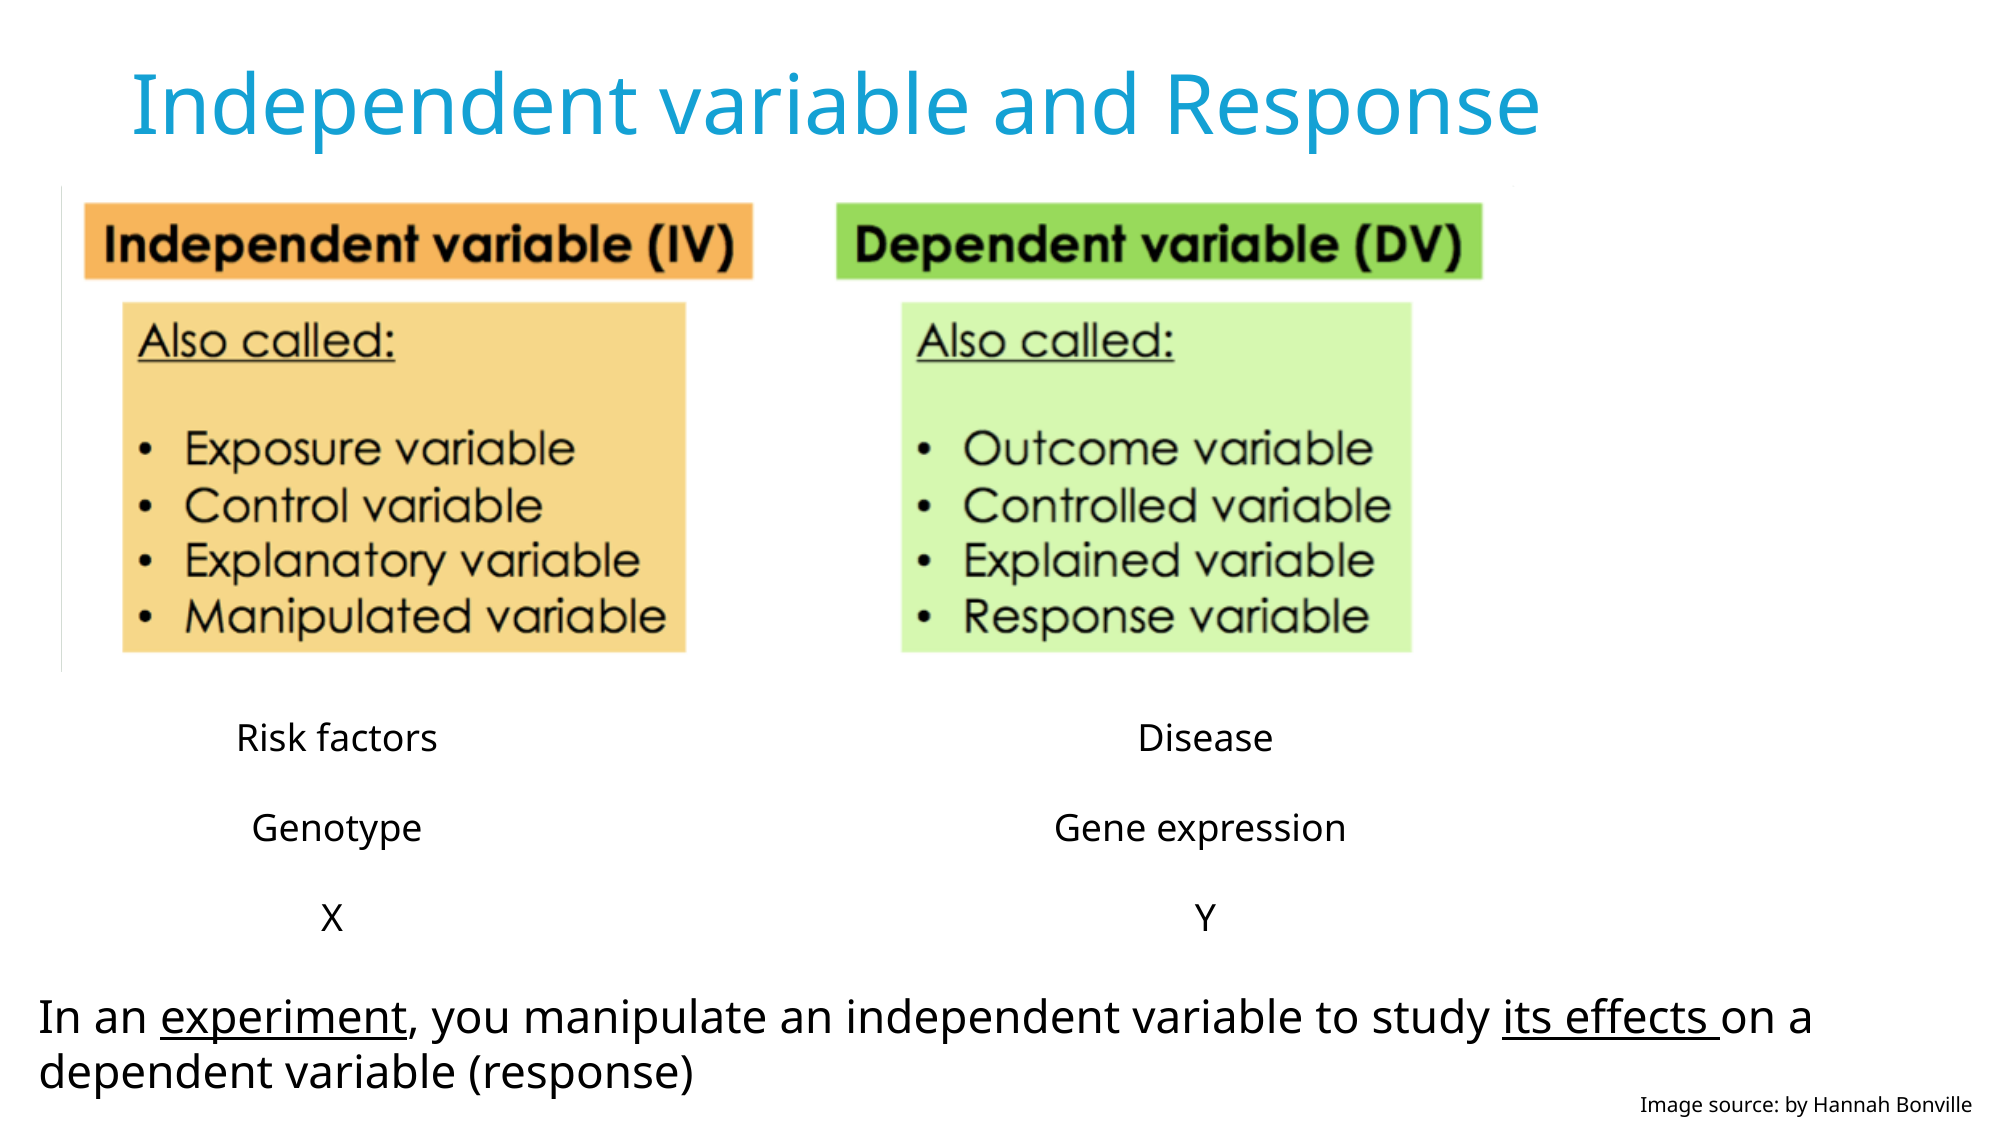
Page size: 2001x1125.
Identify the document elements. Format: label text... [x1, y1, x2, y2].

picture [60, 185, 1515, 672]
text_box Risk factors Genotype X [220, 706, 454, 947]
text_box Independent variable and Response [116, 43, 1559, 159]
text_box Image source: by Hannah Bonville [1625, 1106, 1988, 1125]
text_box In an experiment, you manipulate an independent variable to study its effects on a dependent variable (response) [23, 980, 2000, 1106]
text_box Disease Gene expression Y [1038, 706, 1373, 947]
